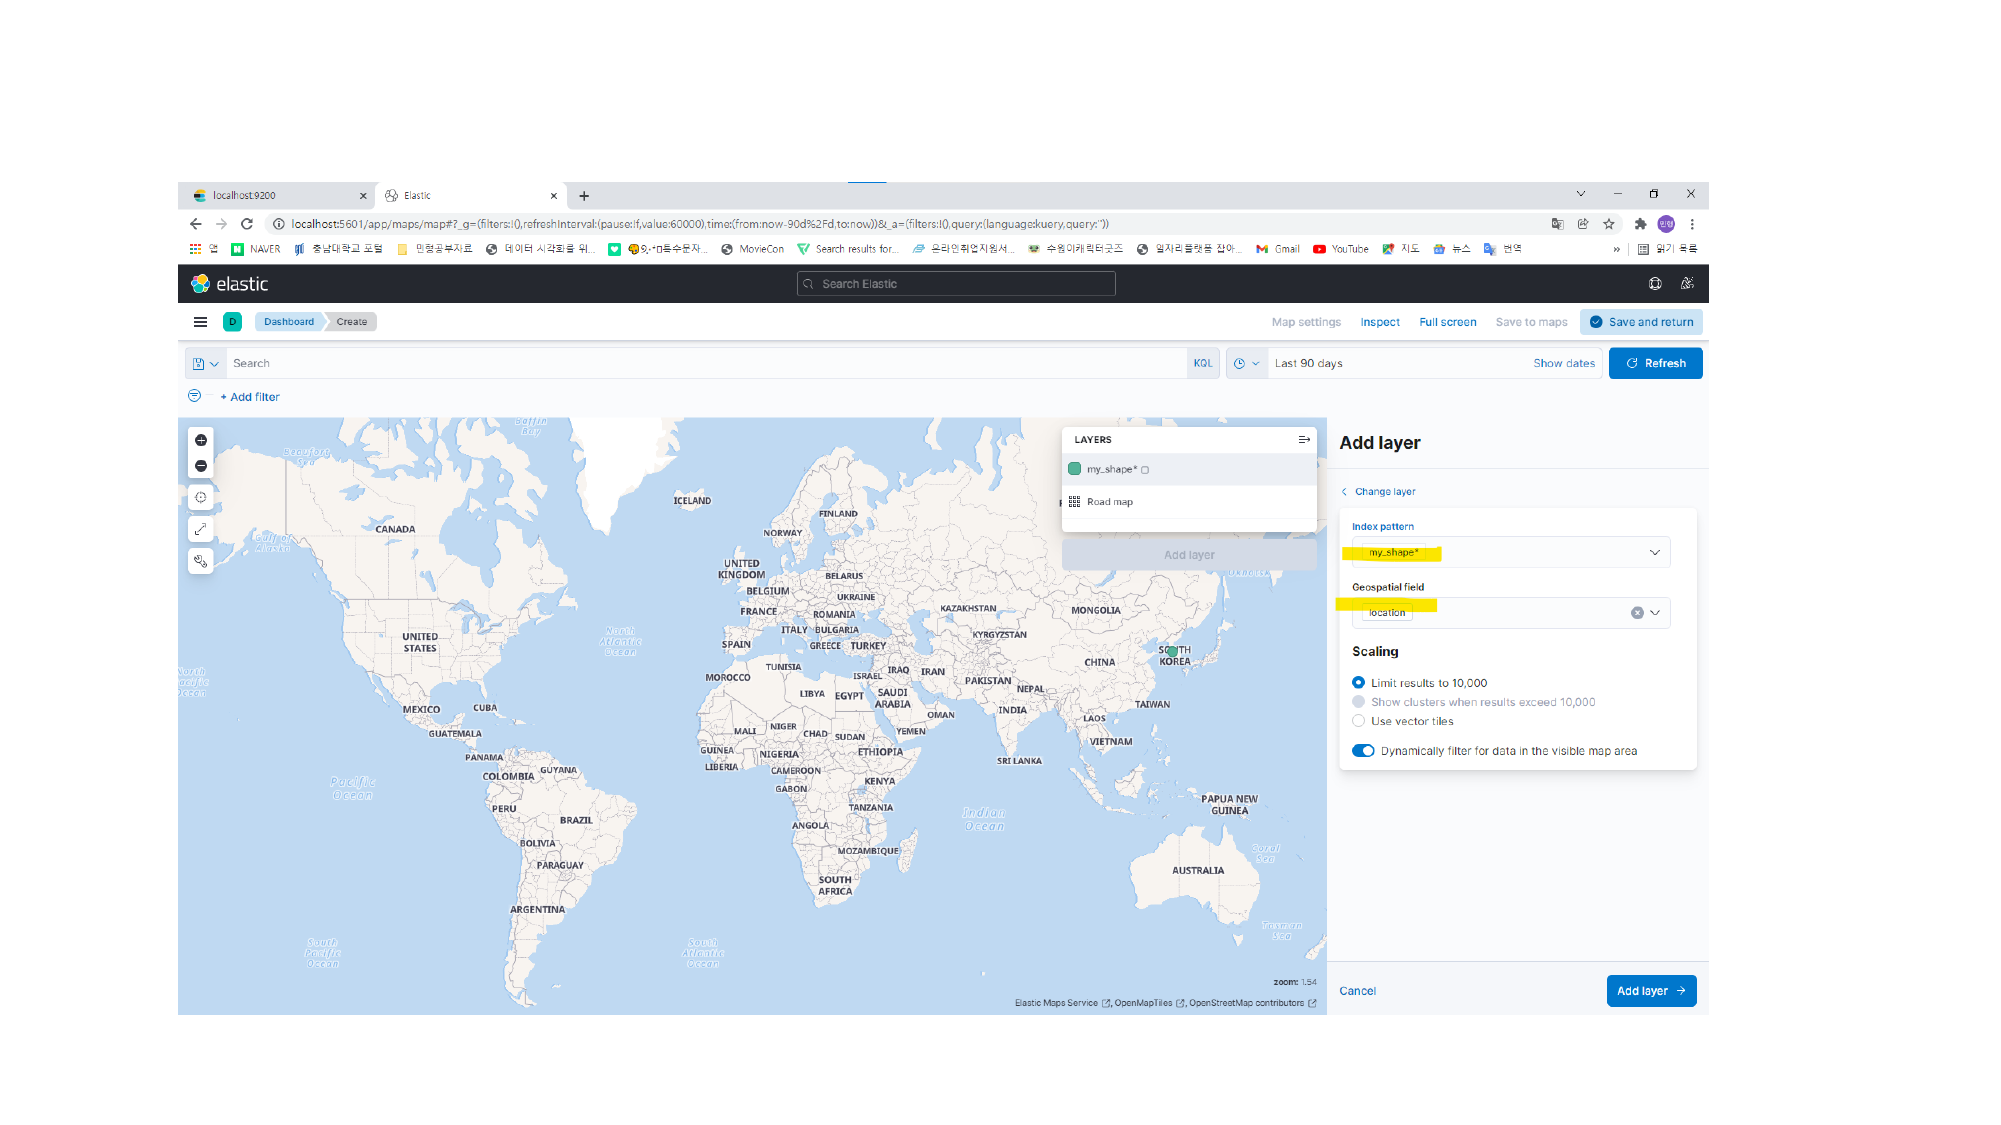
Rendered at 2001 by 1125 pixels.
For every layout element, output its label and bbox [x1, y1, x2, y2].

picture [178, 182, 1709, 1015]
